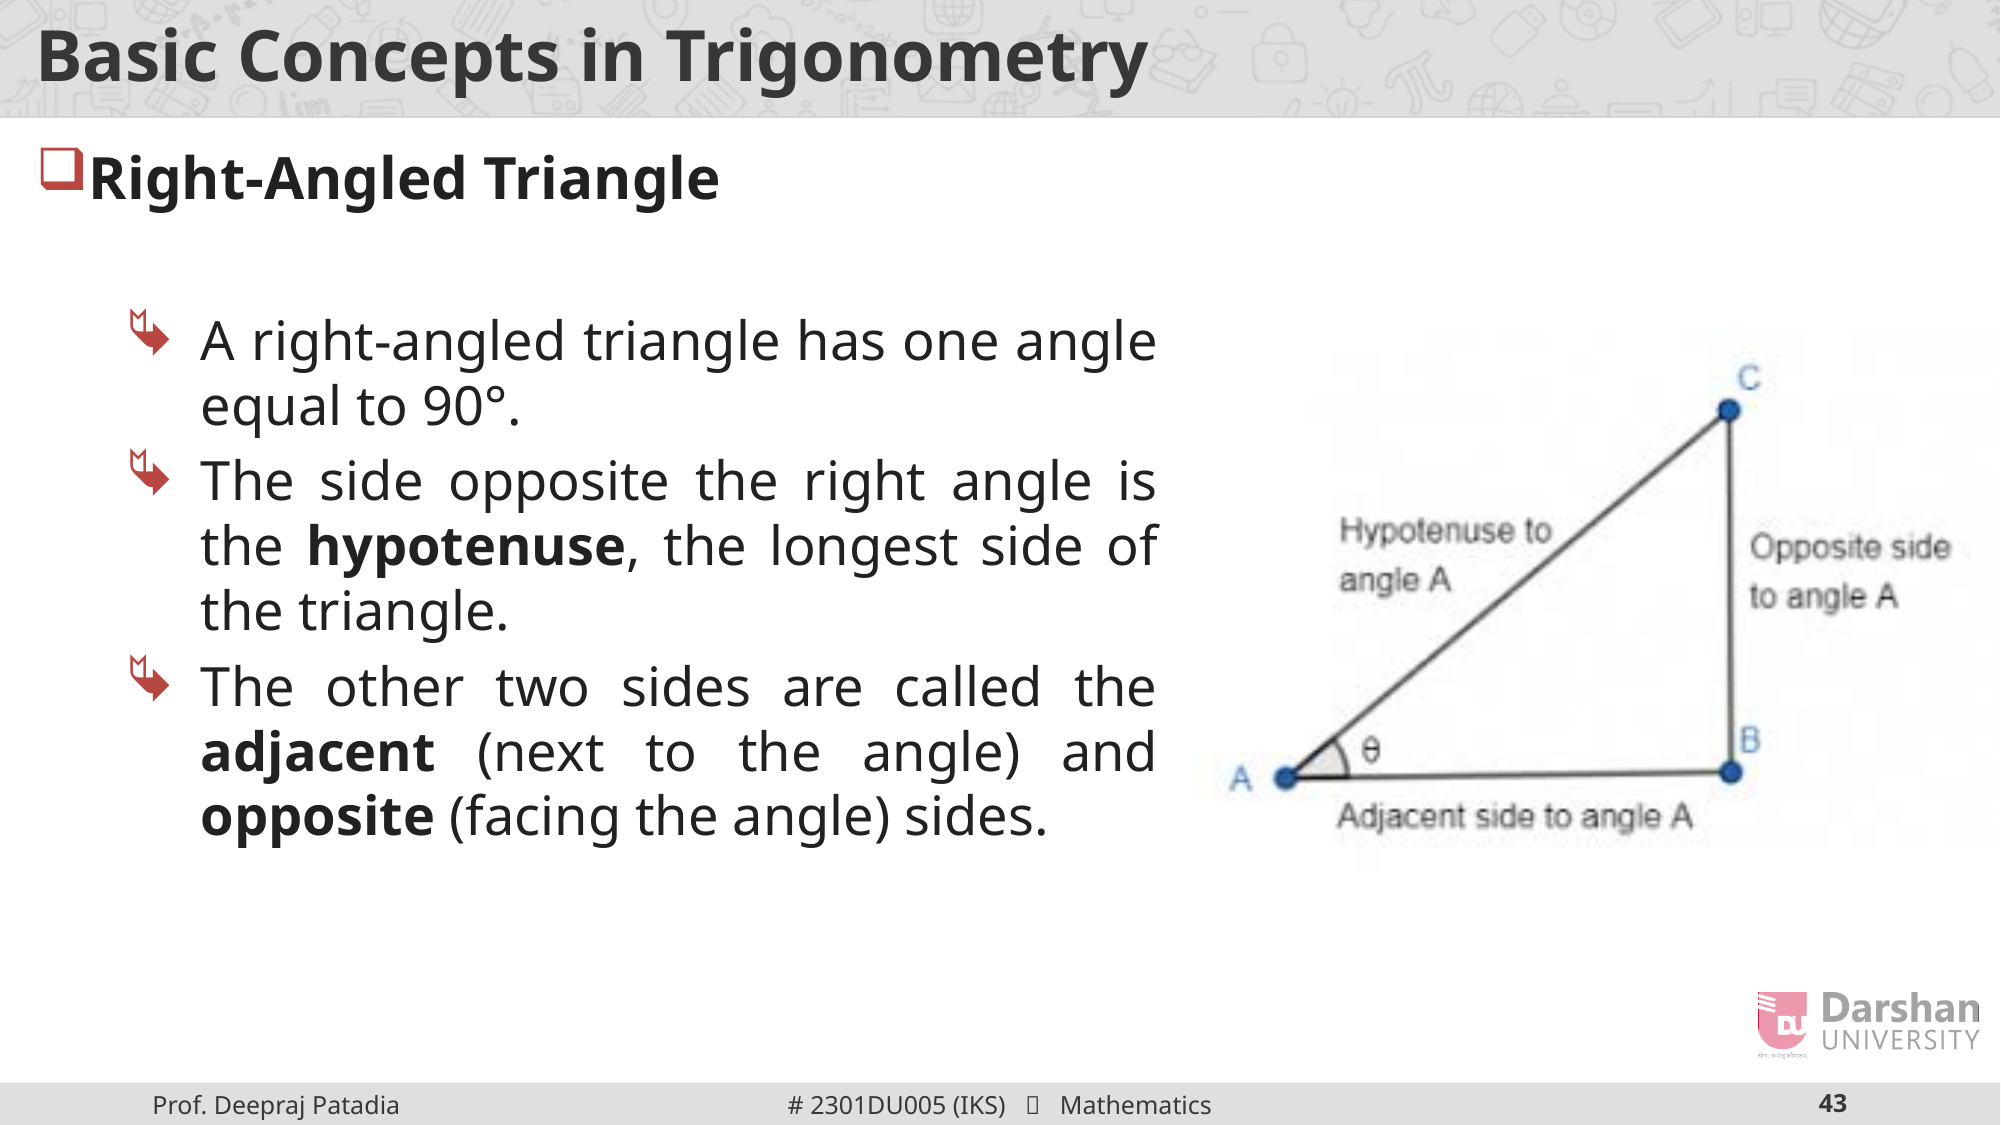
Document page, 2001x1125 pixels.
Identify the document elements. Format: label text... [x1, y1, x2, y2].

title Basic Concepts in Trigonometry [0, 0, 2000, 117]
picture [1192, 329, 2000, 872]
list Right-Angled Triangle A right-angled triangle has one angle equal to 90°. The side opposite the right angle is the hypotenuse, the longest side of the triangle. The other two sides are called the adjacent (next to the angle) and opposite (facing the angle) sides. [21, 141, 1174, 1059]
